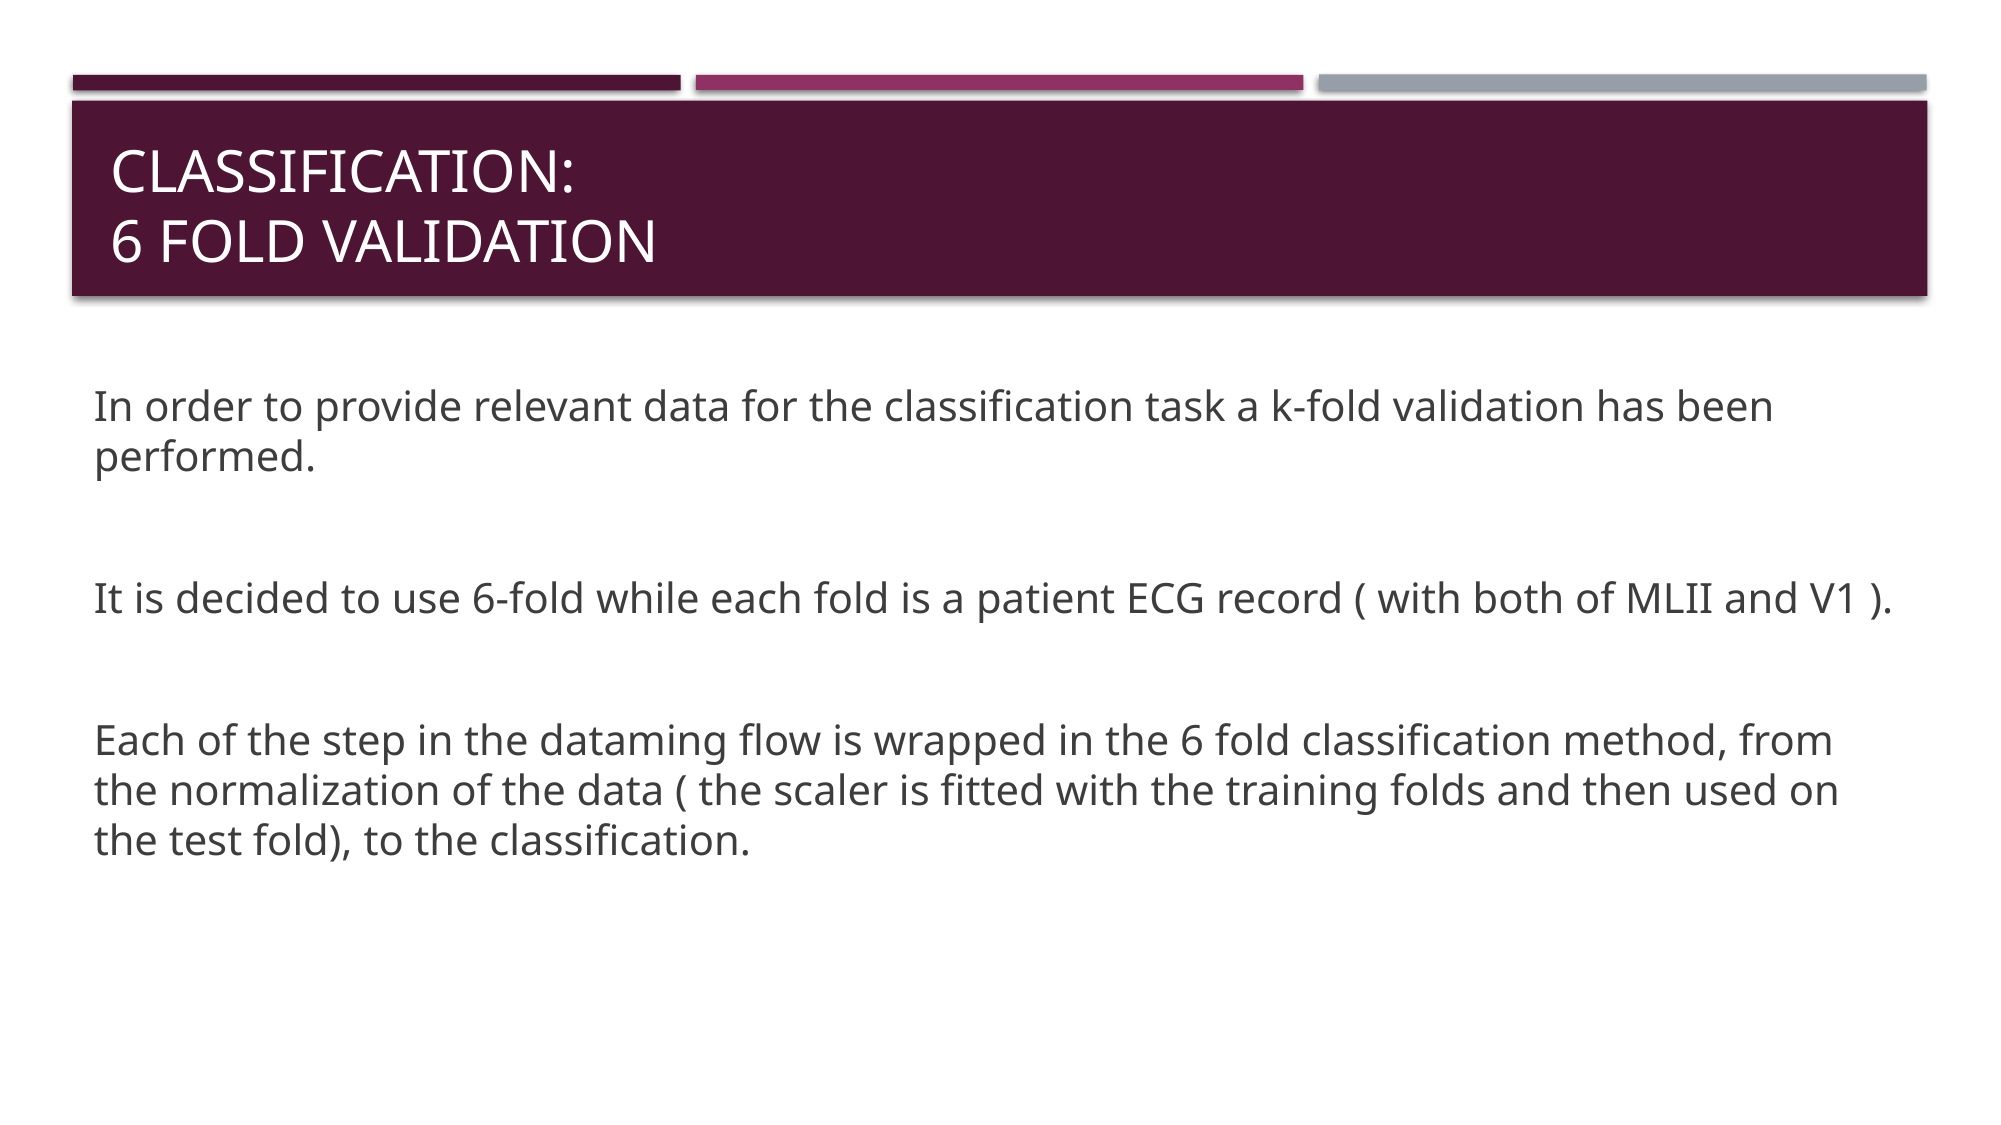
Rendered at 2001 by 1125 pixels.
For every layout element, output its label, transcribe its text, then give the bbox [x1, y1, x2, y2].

title CLASSIFICATION: 6 FOLD VALIDATION [95, 115, 1905, 282]
list In order to provide relevant data for the classification task a k-fold validation has been performed. It is decided to use 6-fold while each fold is a patient ECG record ( with both of MLII and V1 ). Each of the step in the dataming flow is wrapped in the 6 fold classification method, from the normalization of the data ( the scaler is fitted with the training folds and then used on the test fold), to the classification. [78, 320, 1924, 994]
